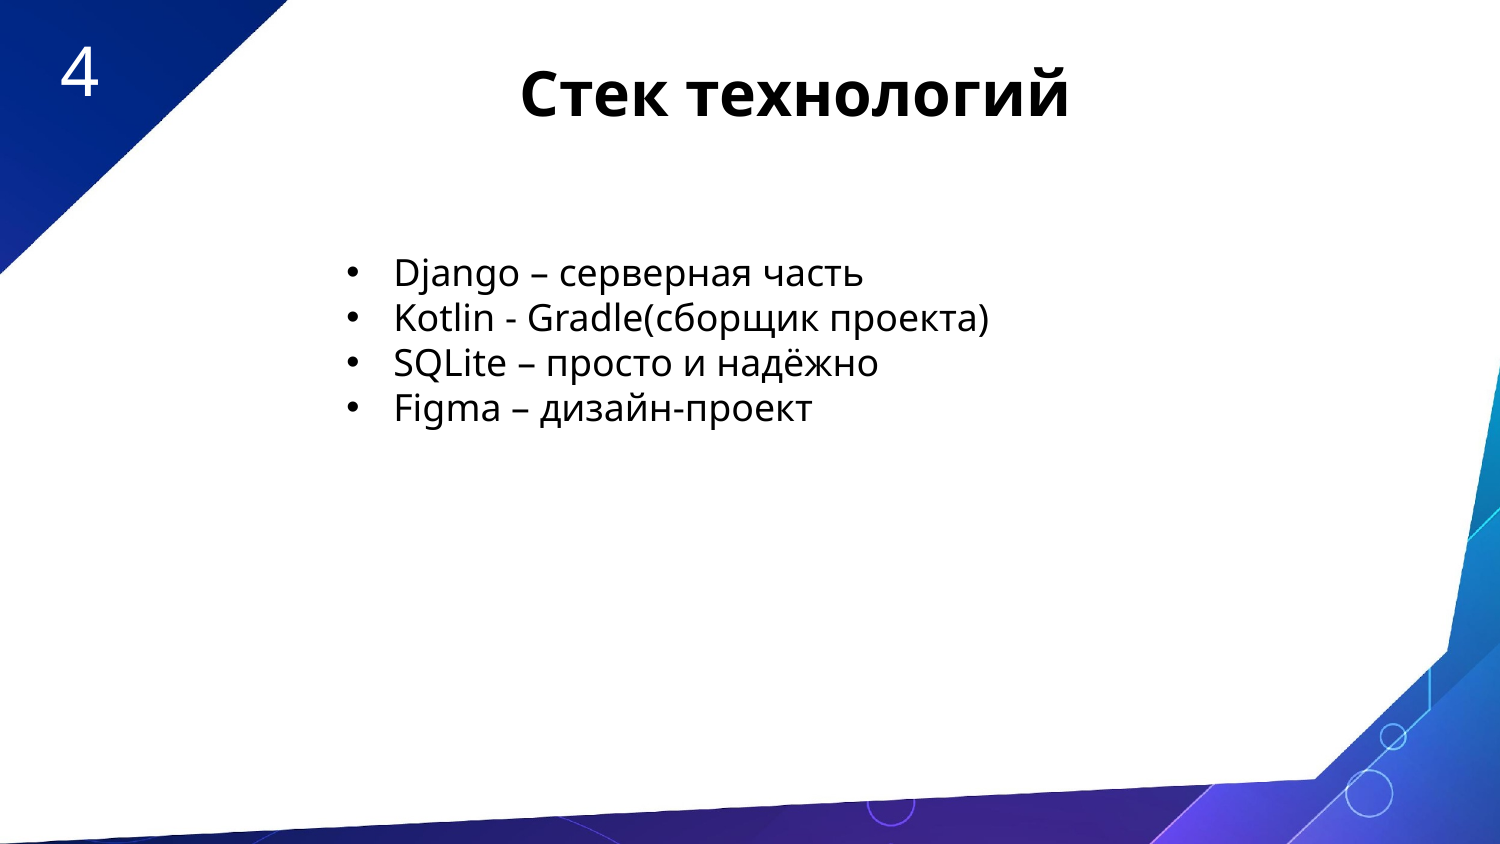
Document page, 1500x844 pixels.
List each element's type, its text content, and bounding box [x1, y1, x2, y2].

text_box Django – серверная часть Kotlin - Gradle(сборщик проекта) SQLite – просто и надёжно Figma – дизайн-проект [331, 234, 1261, 495]
text_box Стек технологий [174, 38, 1418, 140]
text_box 4 [49, 22, 157, 117]
picture [0, 0, 1500, 844]
